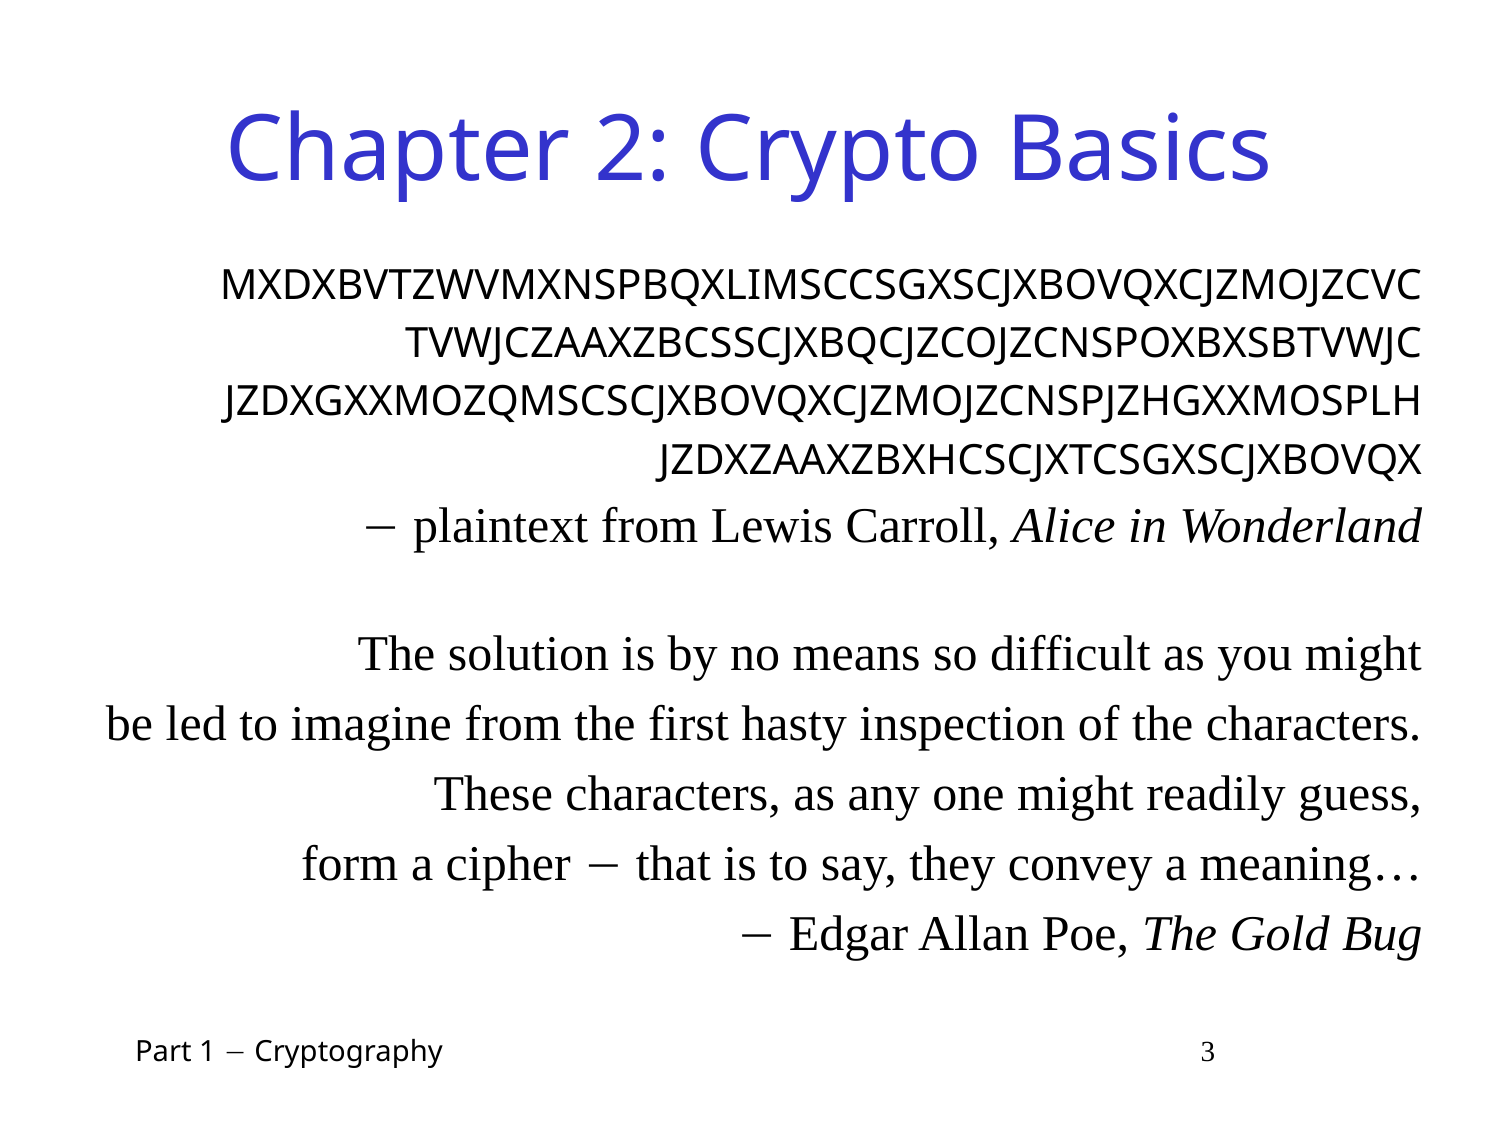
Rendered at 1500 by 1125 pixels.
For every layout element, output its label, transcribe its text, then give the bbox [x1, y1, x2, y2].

footer Part 1  Cryptography 3 [112, 1024, 1401, 1101]
title Chapter 2: Crypto Basics [112, 49, 1388, 238]
list MXDXBVTZWVMXNSPBQXLIMSCCSGXSCJXBOVQXCJZMOJZCVC TVWJCZAAXZBCSSCJXBQCJZCOJZCNSPOXBXSBTVWJC JZDXGXXMOZQMSCSCJXBOVQXCJZMOJZCNSPJZHGXXMOSPLH JZDXZAAXZBXHCSCJXTCSGXSCJXBOVQX  plaintext from Lewis Carroll, Alice in Wonderland The solution is by no means so difficult as you might be led to imagine from the first hasty inspection of the characters. These characters, as any one might readily guess, form a cipher  that is to say, they convey a meaning…  Edgar Allan Poe, The Gold Bug [49, 249, 1438, 988]
